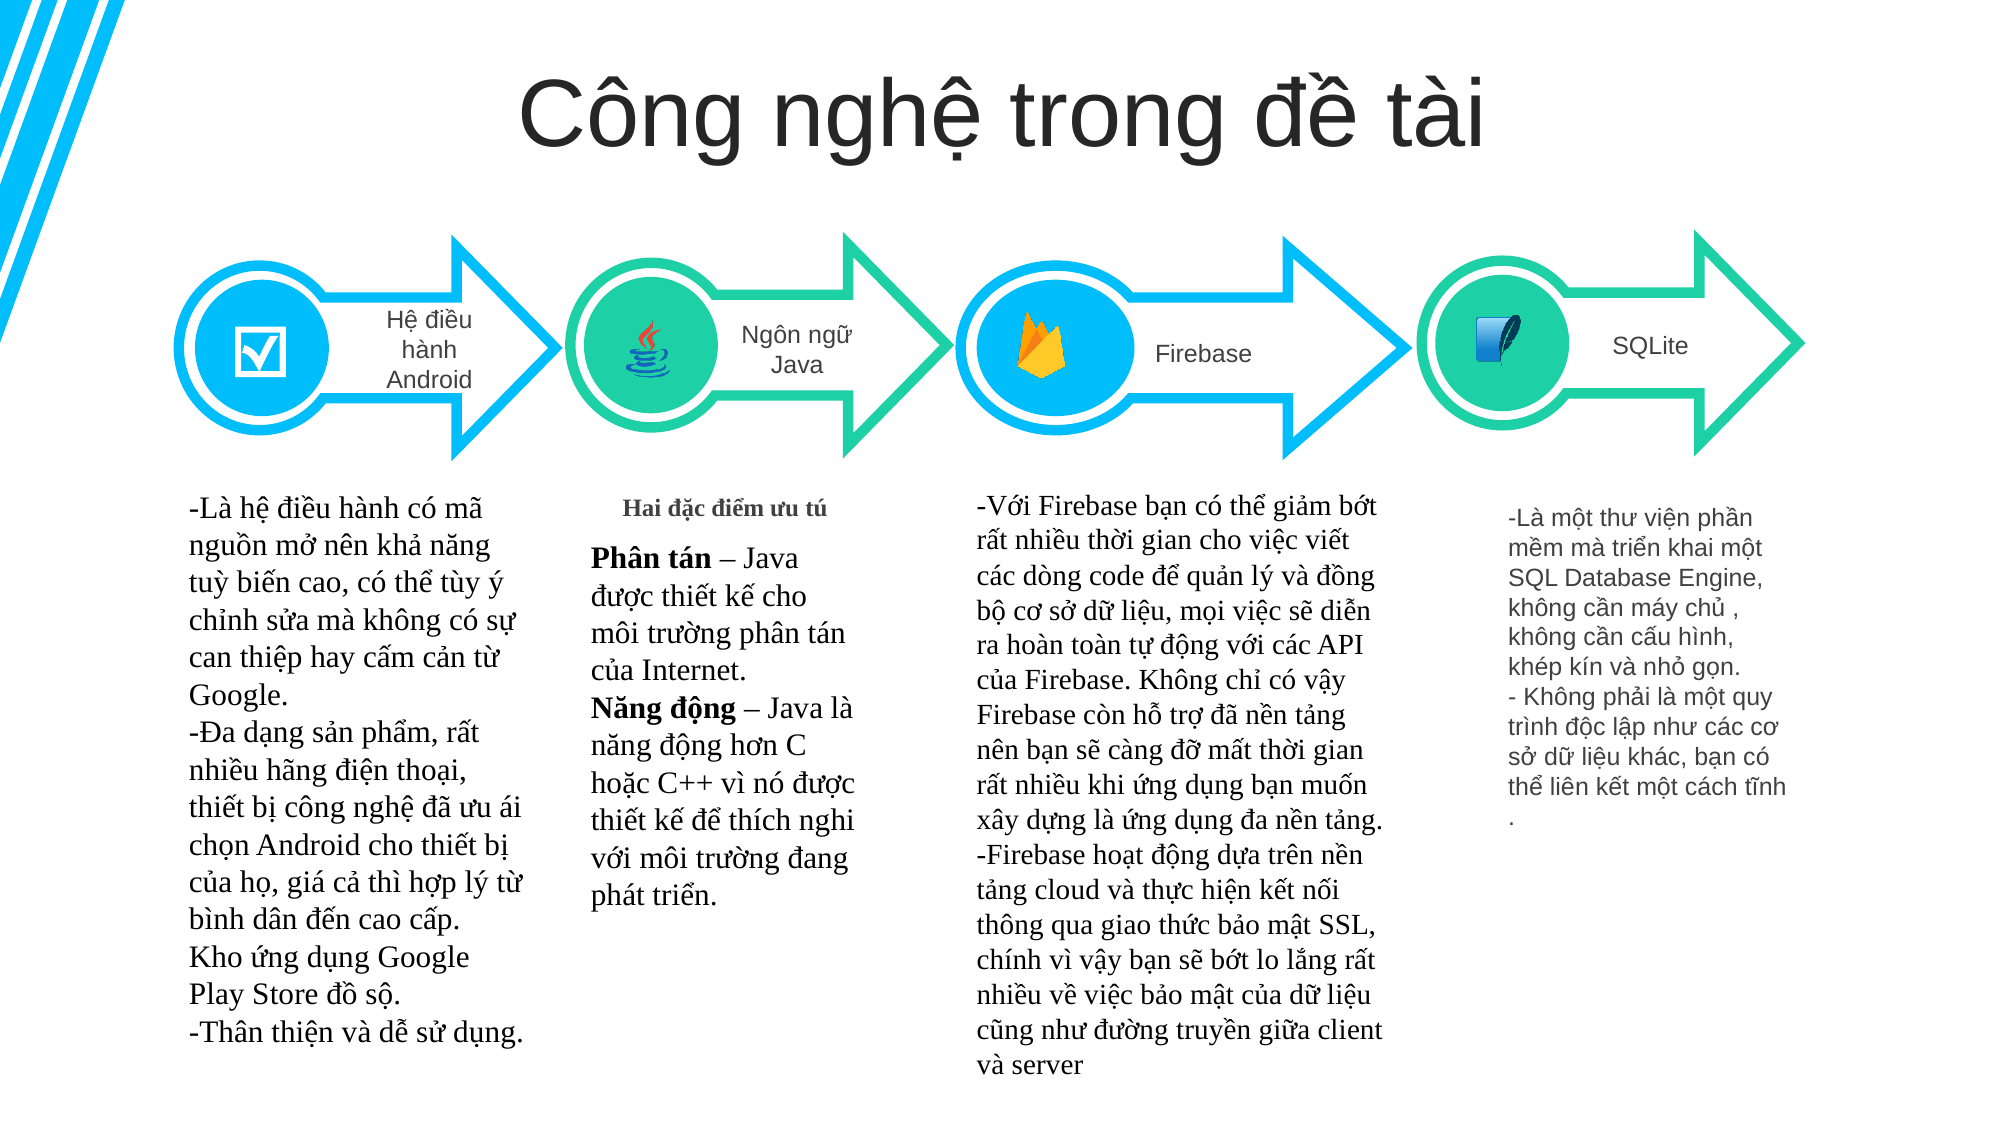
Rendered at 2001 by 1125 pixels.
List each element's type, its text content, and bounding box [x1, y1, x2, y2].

picture [612, 313, 683, 383]
picture [1019, 314, 1064, 378]
text_box -Là hệ điều hành có mã nguồn mở nên khả năng tuỳ biến cao, có thể tùy ý chỉnh sửa mà không có sự can thiệp hay cấm cản từ Google. -Đa dạng sản phẩm, rất nhiều hãng điện thoại, thiết bị công nghệ đã ưu ái chọn Android cho thiết bị của họ, giá cả thì hợp lý từ bình dân đến cao cấp. Kho ứng dụng Google Play Store đồ sộ. -Thân thiện và dễ sử dụng. [174, 479, 541, 1056]
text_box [960, 247, 1405, 449]
text_box -Với Firebase bạn có thể giảm bớt rất nhiều thời gian cho việc viết các dòng code để quản lý và đồng bộ cơ sở dữ liệu, mọi việc sẽ diễn ra hoàn toàn tự động với các API của Firebase. Không chỉ có vậy Firebase còn hỗ trợ đã nền tảng nên bạn sẽ càng đỡ mất thời gian rất nhiều khi ứng dụng bạn muốn xây dựng là ứng dụng đa nền tảng. -Firebase hoạt động dựa trên nền tảng cloud và thực hiện kết nối thông qua giao thức bảo mật SSL, chính vì vậy bạn sẽ bớt lo lắng rất nhiều về việc bảo mật của dữ liệu cũng như đường truyền giữa client và server [961, 478, 1405, 1088]
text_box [178, 247, 556, 449]
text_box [1421, 242, 1799, 444]
list Công nghệ trong đề tài [53, 55, 1952, 175]
picture [1472, 313, 1524, 368]
text_box -Là một thư viện phần mềm mà triển khai một SQL Database Engine, không cần máy chủ , không cần cấu hình, khép kín và nhỏ gọn. - Không phải là một quy trình độc lập như các cơ sở dữ liệu khác, bạn có thể liên kết một cách tĩnh . [1493, 493, 1808, 838]
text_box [570, 244, 947, 446]
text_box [575, 484, 875, 924]
